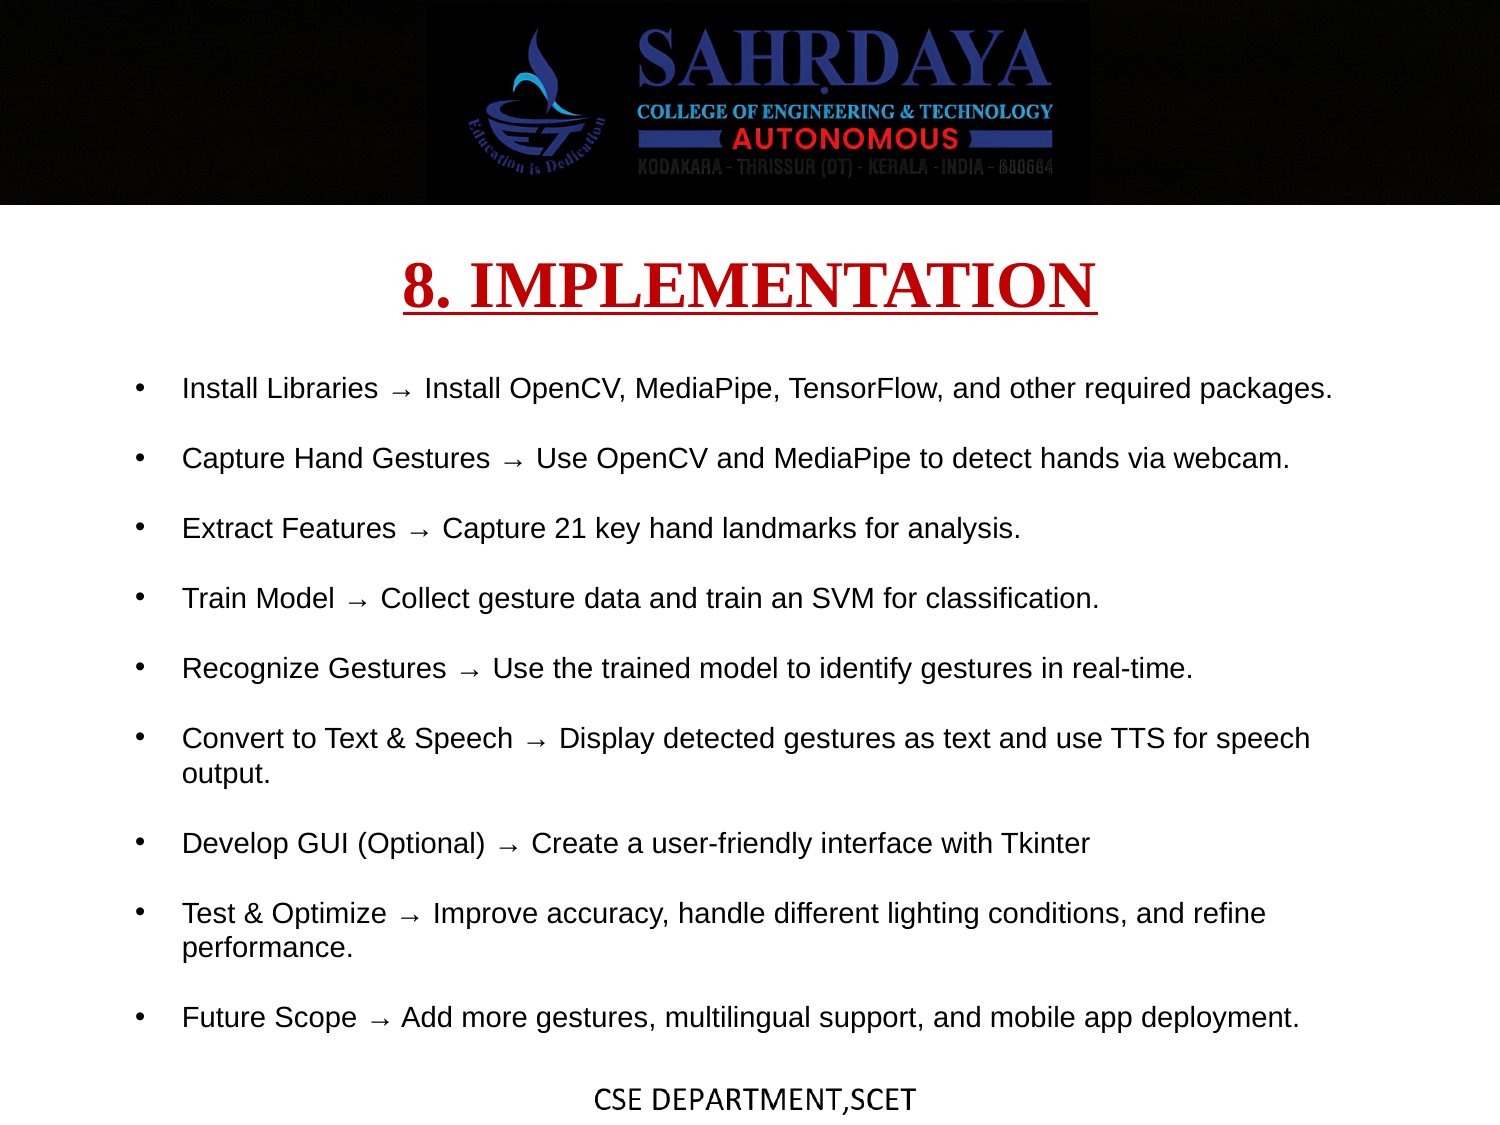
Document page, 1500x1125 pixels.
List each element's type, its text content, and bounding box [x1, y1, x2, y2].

text_box Install Libraries → Install OpenCV, MediaPipe, TensorFlow, and other required packages. Capture Hand Gestures → Use OpenCV and MediaPipe to detect hands via webcam. Extract Features → Capture 21 key hand landmarks for analysis. Train Model → Collect gesture data and train an SVM for classification. Recognize Gestures → Use the trained model to identify gestures in real-time. Convert to Text & Speech → Display detected gestures as text and use TTS for speech output. Develop GUI (Optional) → Create a user-friendly interface with Tkinter Test & Optimize → Improve accuracy, handle different lighting conditions, and refine performance. Future Scope → Add more gestures, multilingual support, and mobile app deployment. [120, 362, 1380, 1042]
text_box 8. IMPLEMENTATION [387, 233, 1113, 329]
picture [575, 1079, 942, 1122]
picture [0, 0, 1500, 206]
